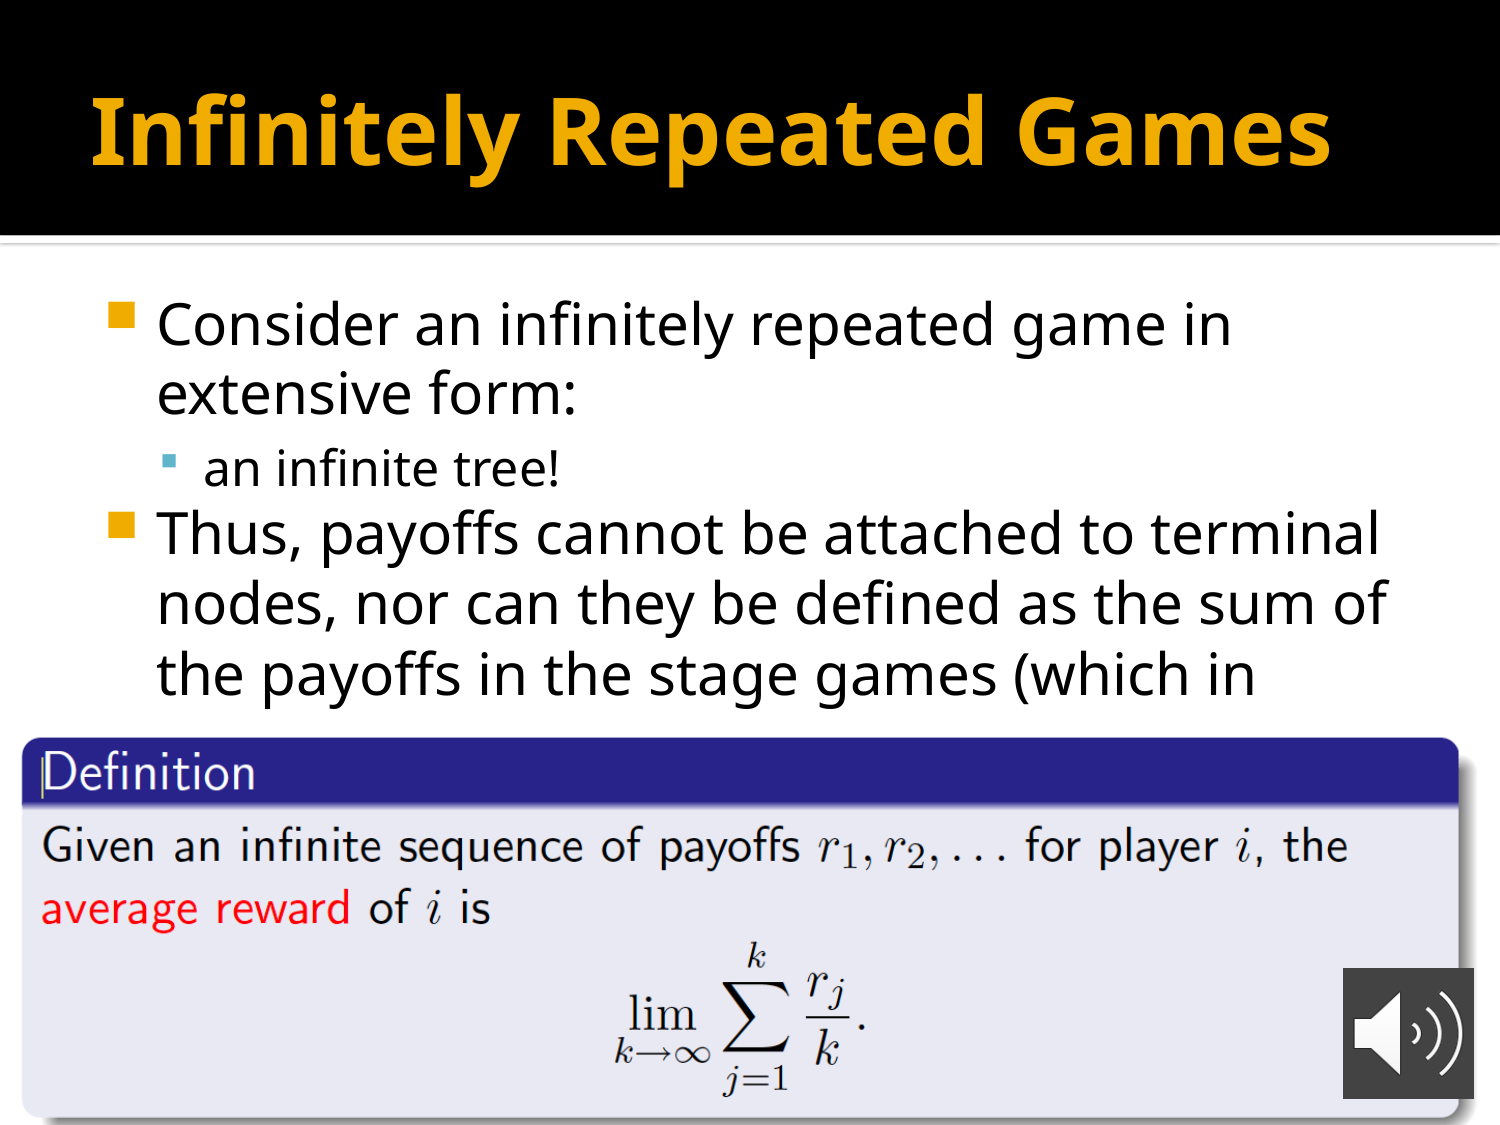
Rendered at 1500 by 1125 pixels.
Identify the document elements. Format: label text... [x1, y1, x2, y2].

list Consider an infinitely repeated game in extensive form: an infinite tree! Thus, payoffs cannot be attached to terminal nodes, nor can they be defined as the sum of the payoffs in the stage games (which in general will be infinite). [75, 271, 1425, 718]
title Infinitely Repeated Games [75, 25, 1425, 231]
picture [0, 720, 1500, 1125]
